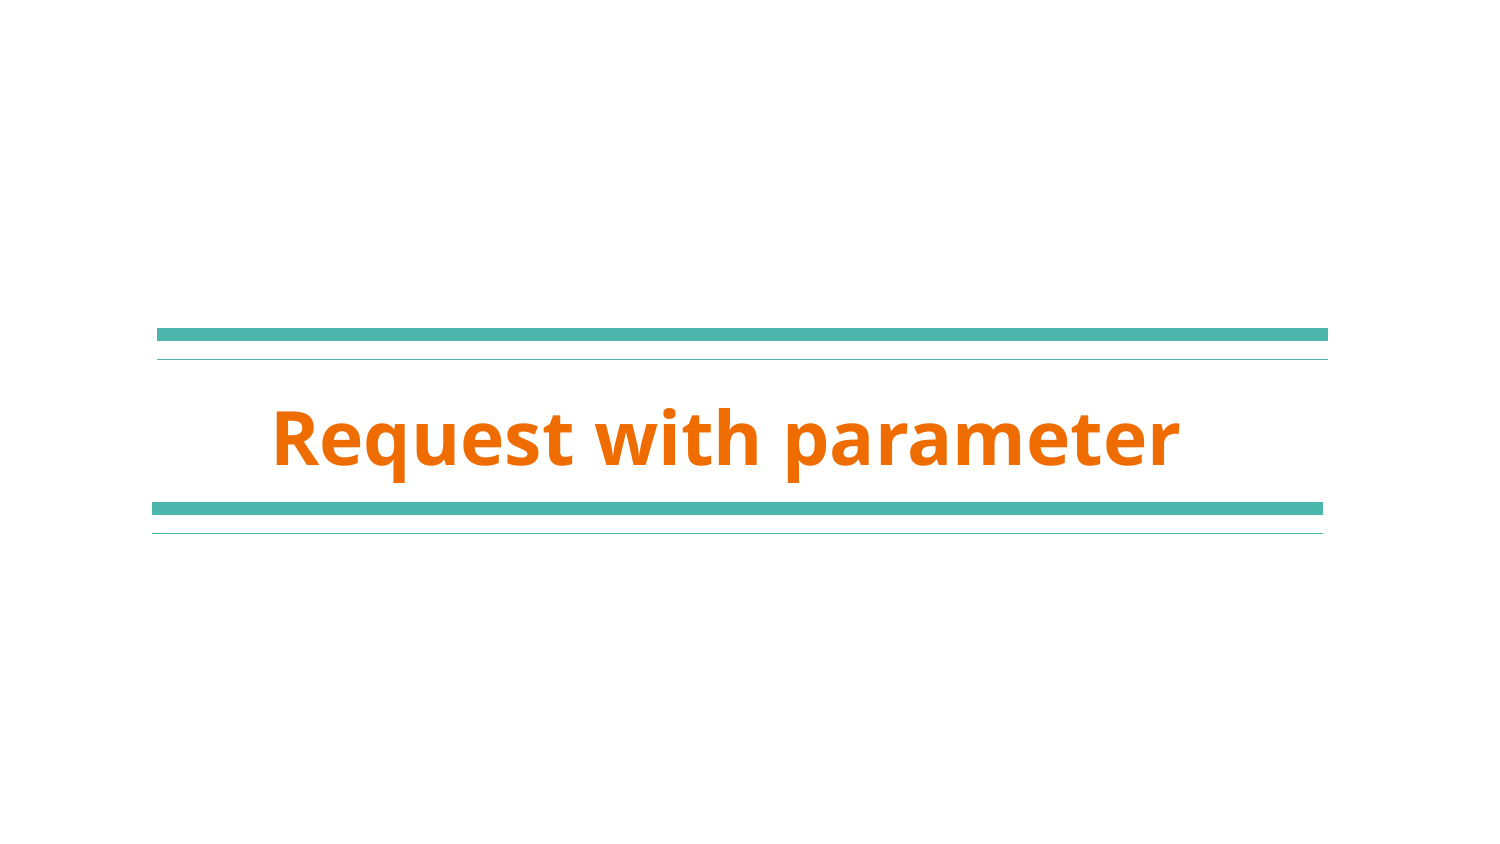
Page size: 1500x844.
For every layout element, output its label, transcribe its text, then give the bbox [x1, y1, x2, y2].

title Request with parameter [87, 375, 1365, 492]
